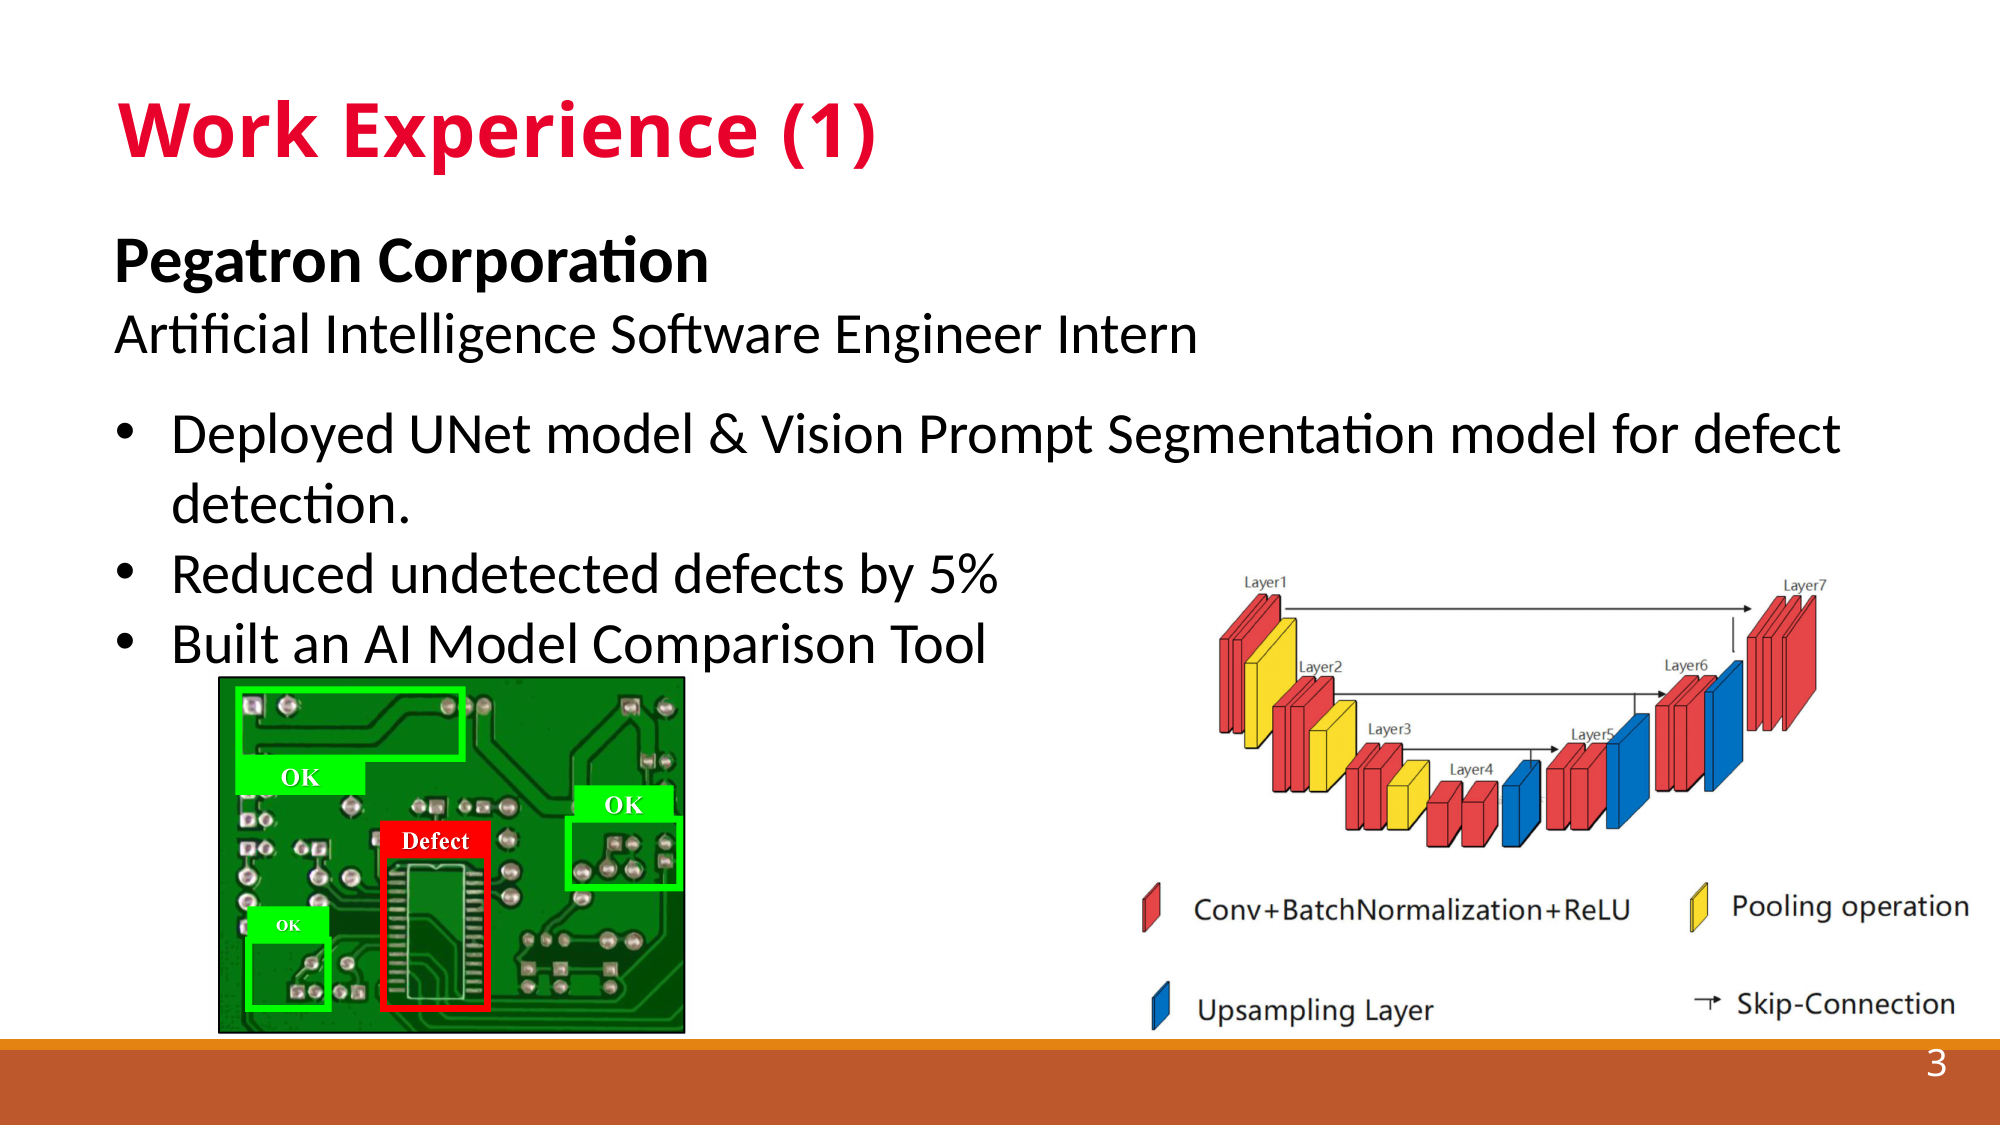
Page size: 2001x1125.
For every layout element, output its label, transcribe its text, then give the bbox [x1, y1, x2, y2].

picture [1141, 574, 1972, 1033]
text_box Pegatron Corporation Artificial Intelligence Software Engineer Intern Deployed UNet model & Vision Prompt Segmentation model for defect detection. Reduced undetected defects by 5% Built an AI Model Comparison Tool [100, 208, 2000, 683]
text_box Work Experience (1) [100, 19, 1922, 155]
picture [208, 666, 694, 1037]
slide_number 2 [1838, 1041, 1963, 1095]
